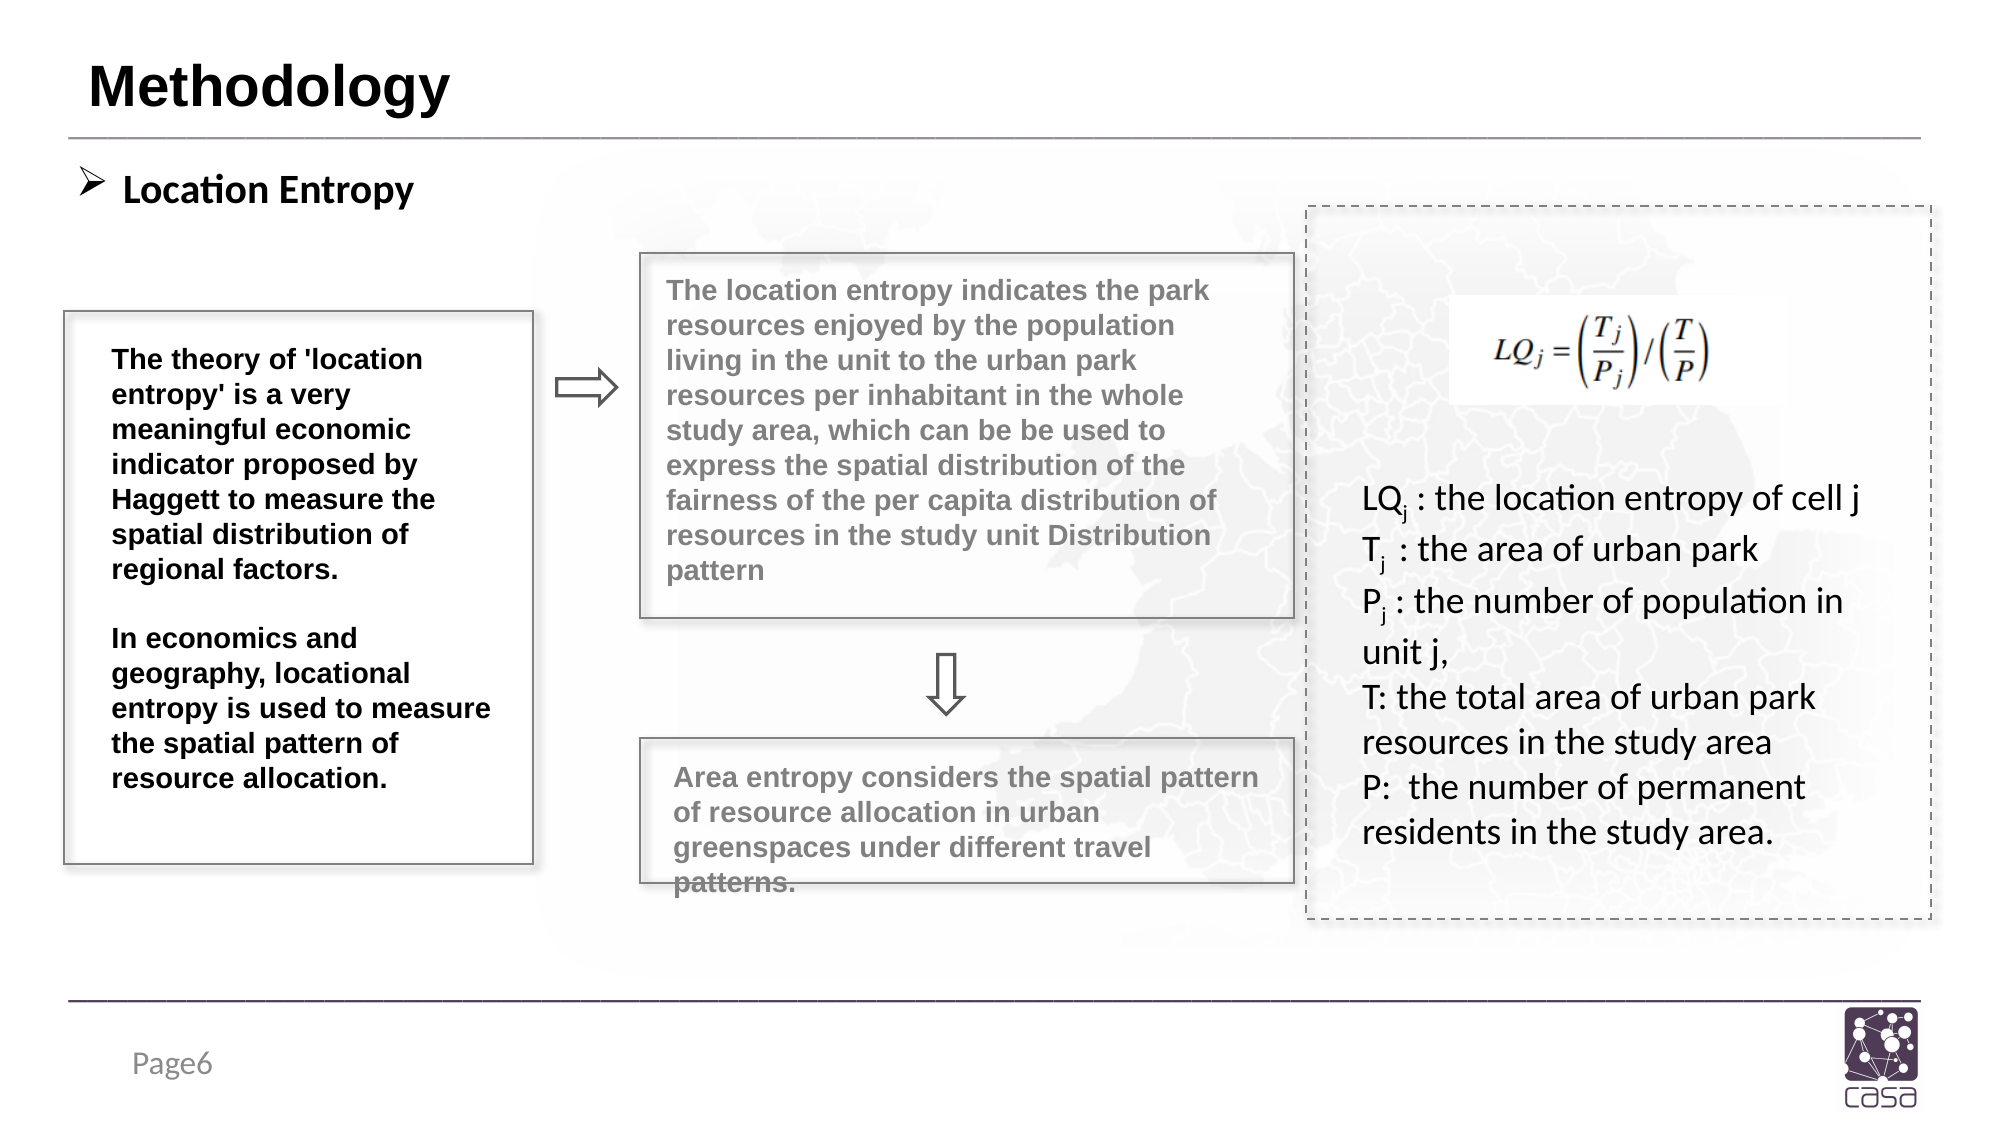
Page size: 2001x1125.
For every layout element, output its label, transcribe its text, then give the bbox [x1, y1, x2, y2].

text_box The theory of 'location entropy' is a very meaningful economic indicator proposed by Haggett to measure the spatial distribution of regional factors. In economics and geography, locational entropy is used to measure the spatial pattern of resource allocation. [96, 332, 522, 803]
picture [1836, 1003, 1924, 1113]
picture [522, 137, 1935, 988]
text_box Location Entropy [61, 154, 522, 219]
text_box [63, 310, 522, 865]
slide_number Page [63, 1031, 228, 1092]
title Methodology [73, 52, 1647, 123]
